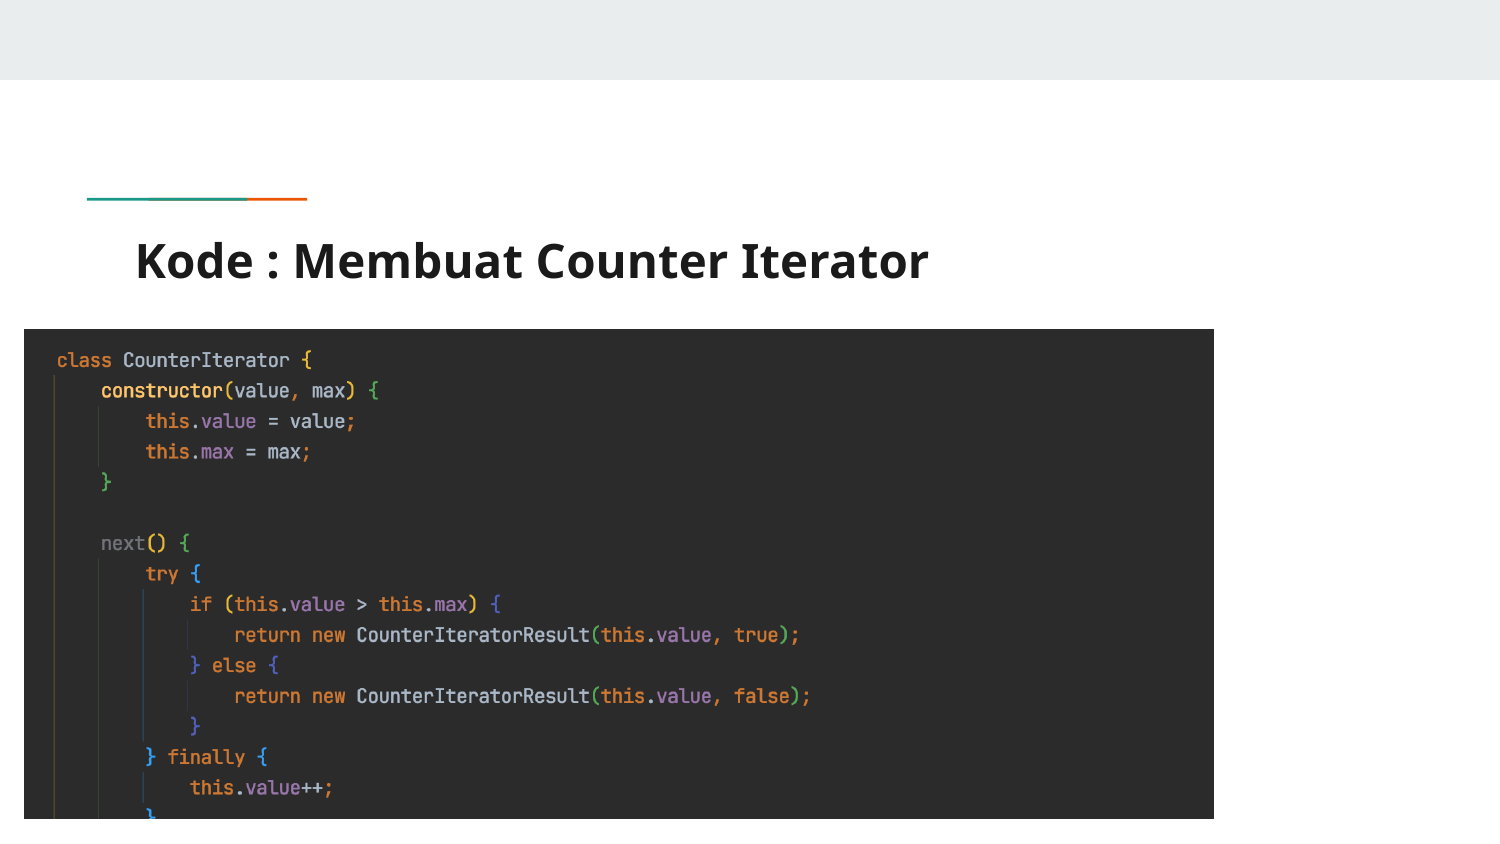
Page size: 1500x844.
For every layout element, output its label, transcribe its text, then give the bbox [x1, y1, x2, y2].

picture [24, 328, 1214, 819]
title Kode : Membuat Counter Iterator [119, 216, 1381, 305]
